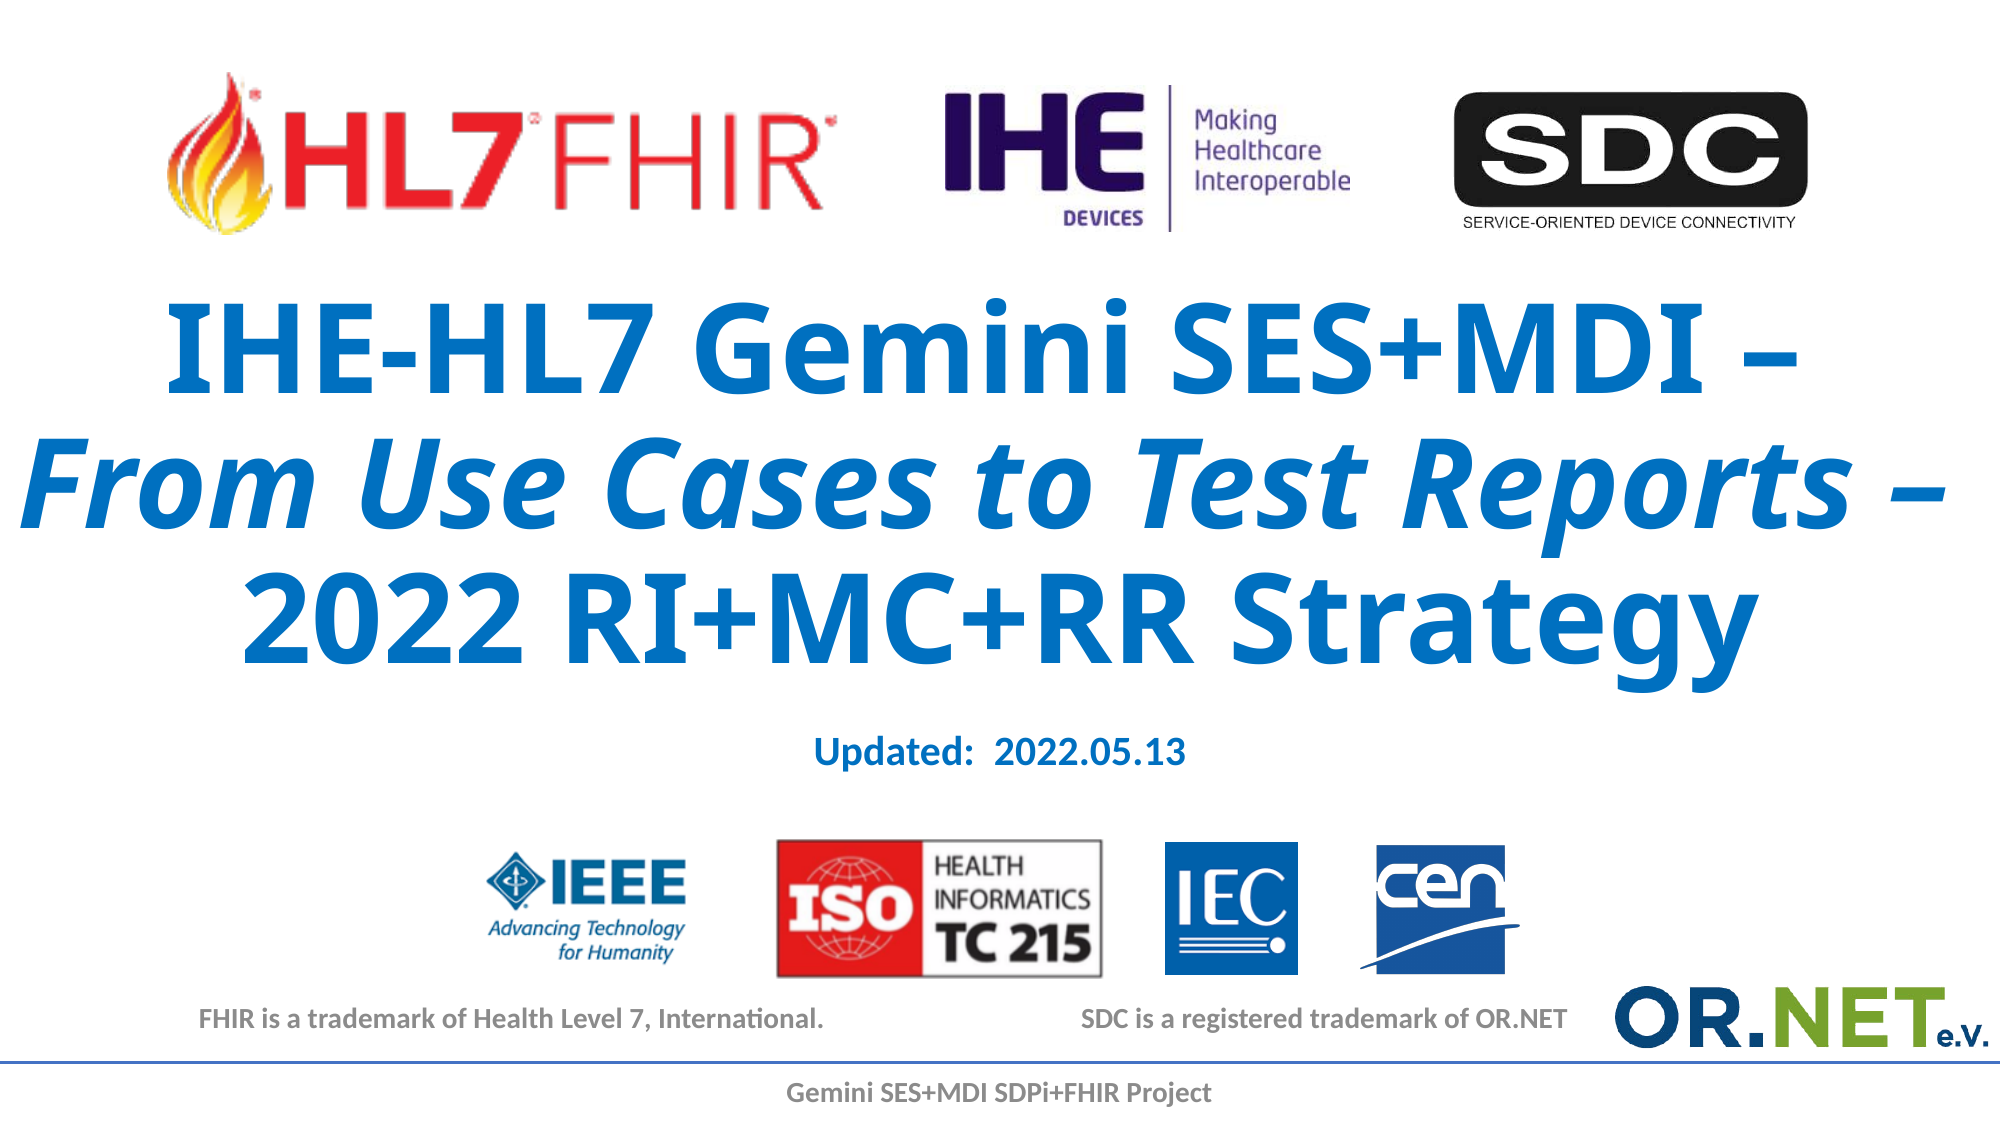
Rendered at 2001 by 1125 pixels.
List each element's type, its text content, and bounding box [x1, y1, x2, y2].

picture [167, 72, 843, 235]
text_box Updated: 2022.05.13 [0, 716, 2000, 782]
picture [1602, 968, 2000, 1065]
picture [1428, 72, 1833, 254]
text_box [478, 834, 1522, 982]
footer Gemini SES+MDI SDPi+FHIR Project [548, 1056, 1451, 1125]
picture [945, 85, 1350, 233]
title IHE-HL7 Gemini SES+MDI – From Use Cases to Test Reports – 2022 RI+MC+RR Strategy [0, 165, 2000, 699]
text_box FHIR is a trademark of Health Level 7, International. [174, 986, 850, 1047]
text_box SDC is a registered trademark of OR.NET [1023, 986, 1602, 1047]
